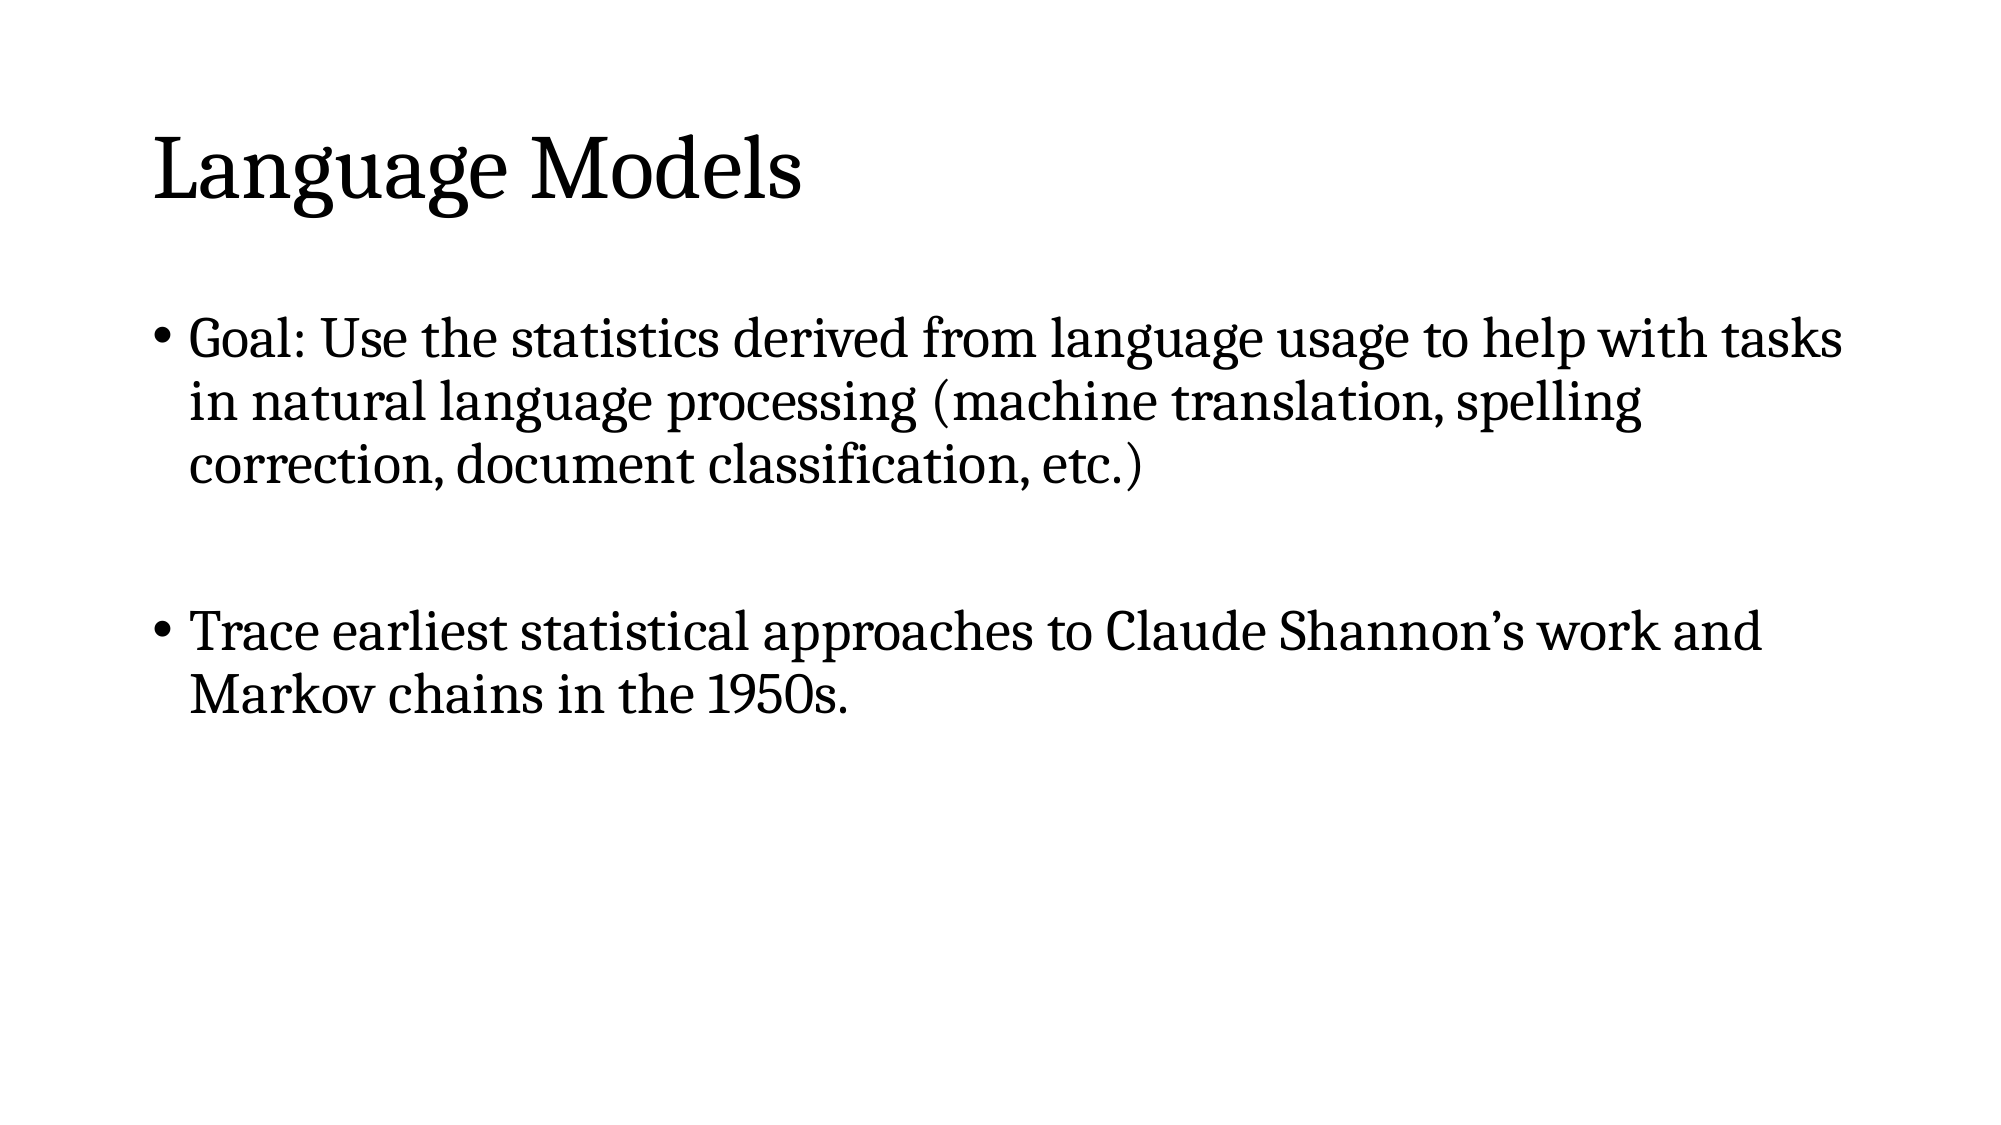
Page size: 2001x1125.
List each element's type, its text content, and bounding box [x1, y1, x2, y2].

list Goal: Use the statistics derived from language usage to help with tasks in natural language processing (machine translation, spelling correction, document classification, etc.) Trace earliest statistical approaches to Claude Shannon’s work and Markov chains in the 1950s. [137, 299, 1863, 1014]
title Language Models [137, 59, 1863, 278]
